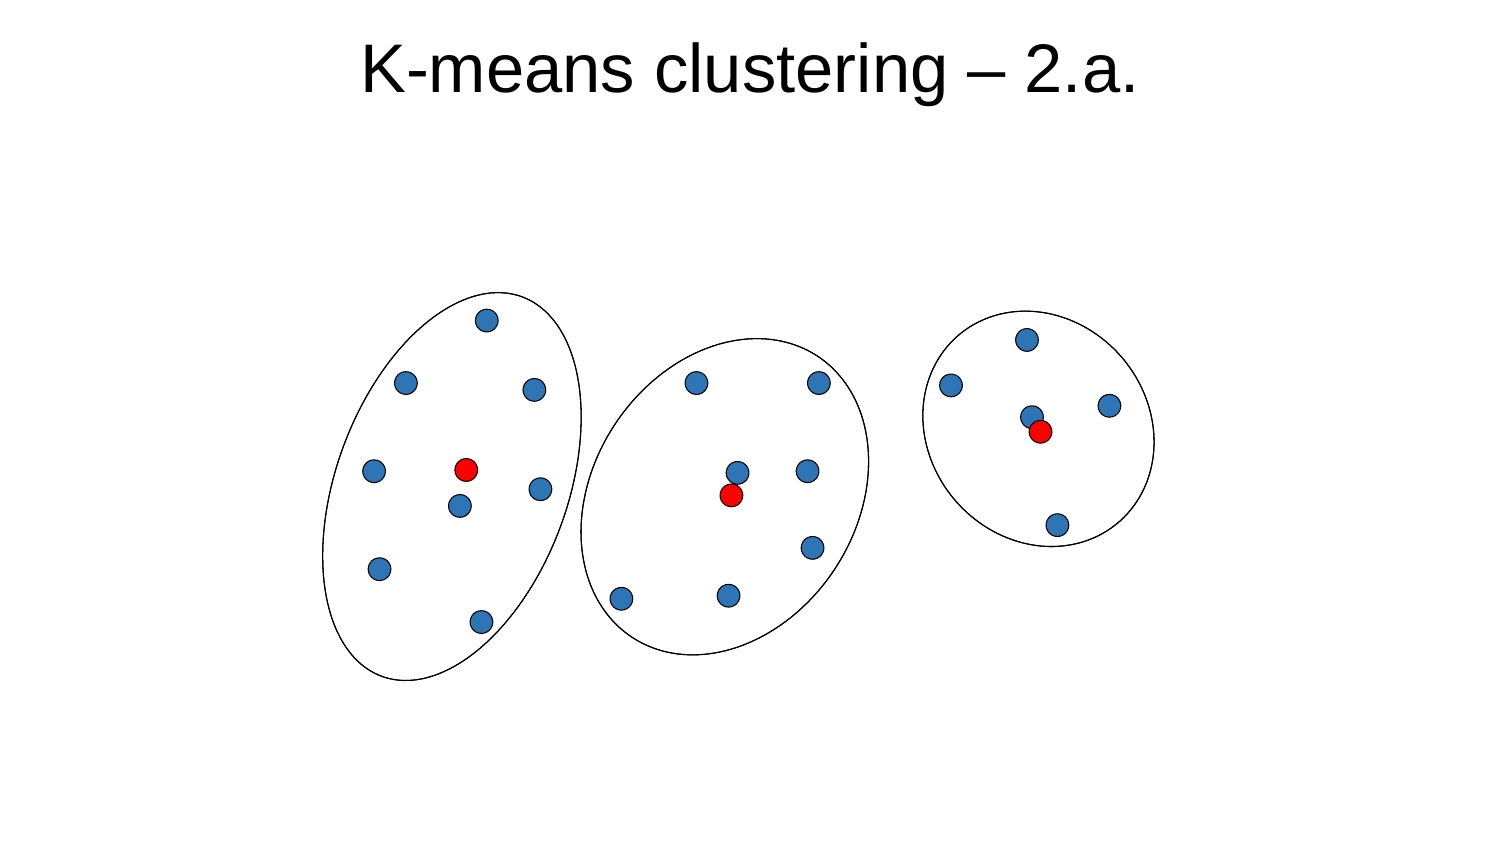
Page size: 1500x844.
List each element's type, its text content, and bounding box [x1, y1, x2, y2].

text_box [1015, 328, 1039, 352]
text_box [367, 557, 392, 582]
text_box [362, 459, 386, 484]
text_box [474, 308, 499, 333]
text_box [1028, 419, 1053, 444]
text_box [454, 458, 479, 482]
text_box [806, 371, 831, 395]
text_box [528, 477, 553, 502]
text_box [609, 586, 634, 611]
text_box [939, 373, 963, 398]
text_box [1045, 513, 1070, 538]
text_box [469, 610, 494, 634]
text_box [1020, 405, 1044, 429]
text_box [394, 371, 418, 395]
text_box [684, 371, 709, 395]
text_box [719, 483, 744, 508]
text_box [1097, 393, 1122, 418]
text_box [716, 583, 741, 608]
text_box [522, 378, 547, 402]
text_box [725, 460, 750, 485]
text_box [447, 494, 472, 518]
text_box [795, 459, 820, 484]
text_box [800, 535, 825, 560]
text_box [922, 310, 1155, 548]
title K-means clustering – 2.a. [243, 0, 1257, 141]
text_box [580, 338, 870, 656]
